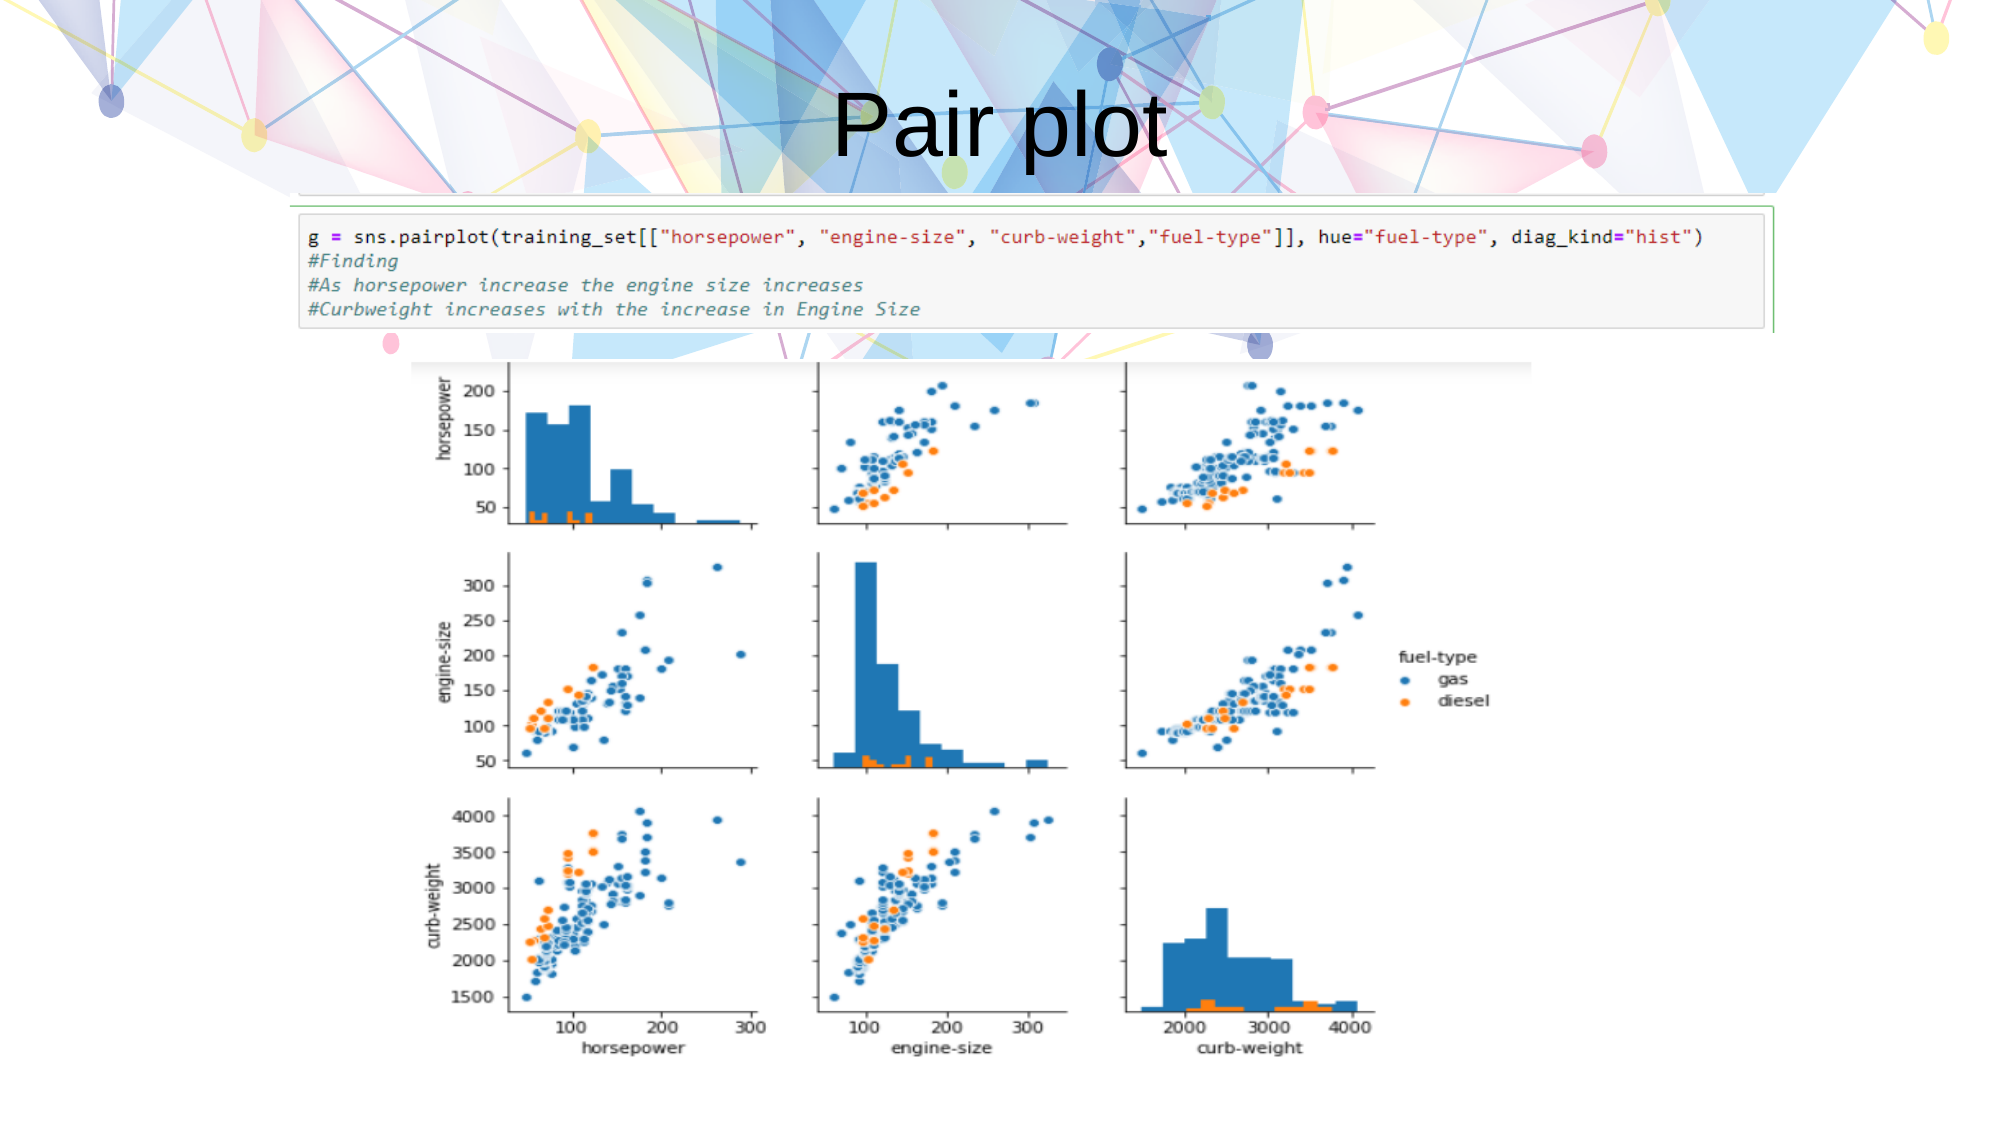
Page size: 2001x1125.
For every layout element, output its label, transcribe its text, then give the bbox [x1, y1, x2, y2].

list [289, 193, 1779, 333]
title Pair plot [137, 59, 1863, 194]
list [411, 359, 1532, 1058]
